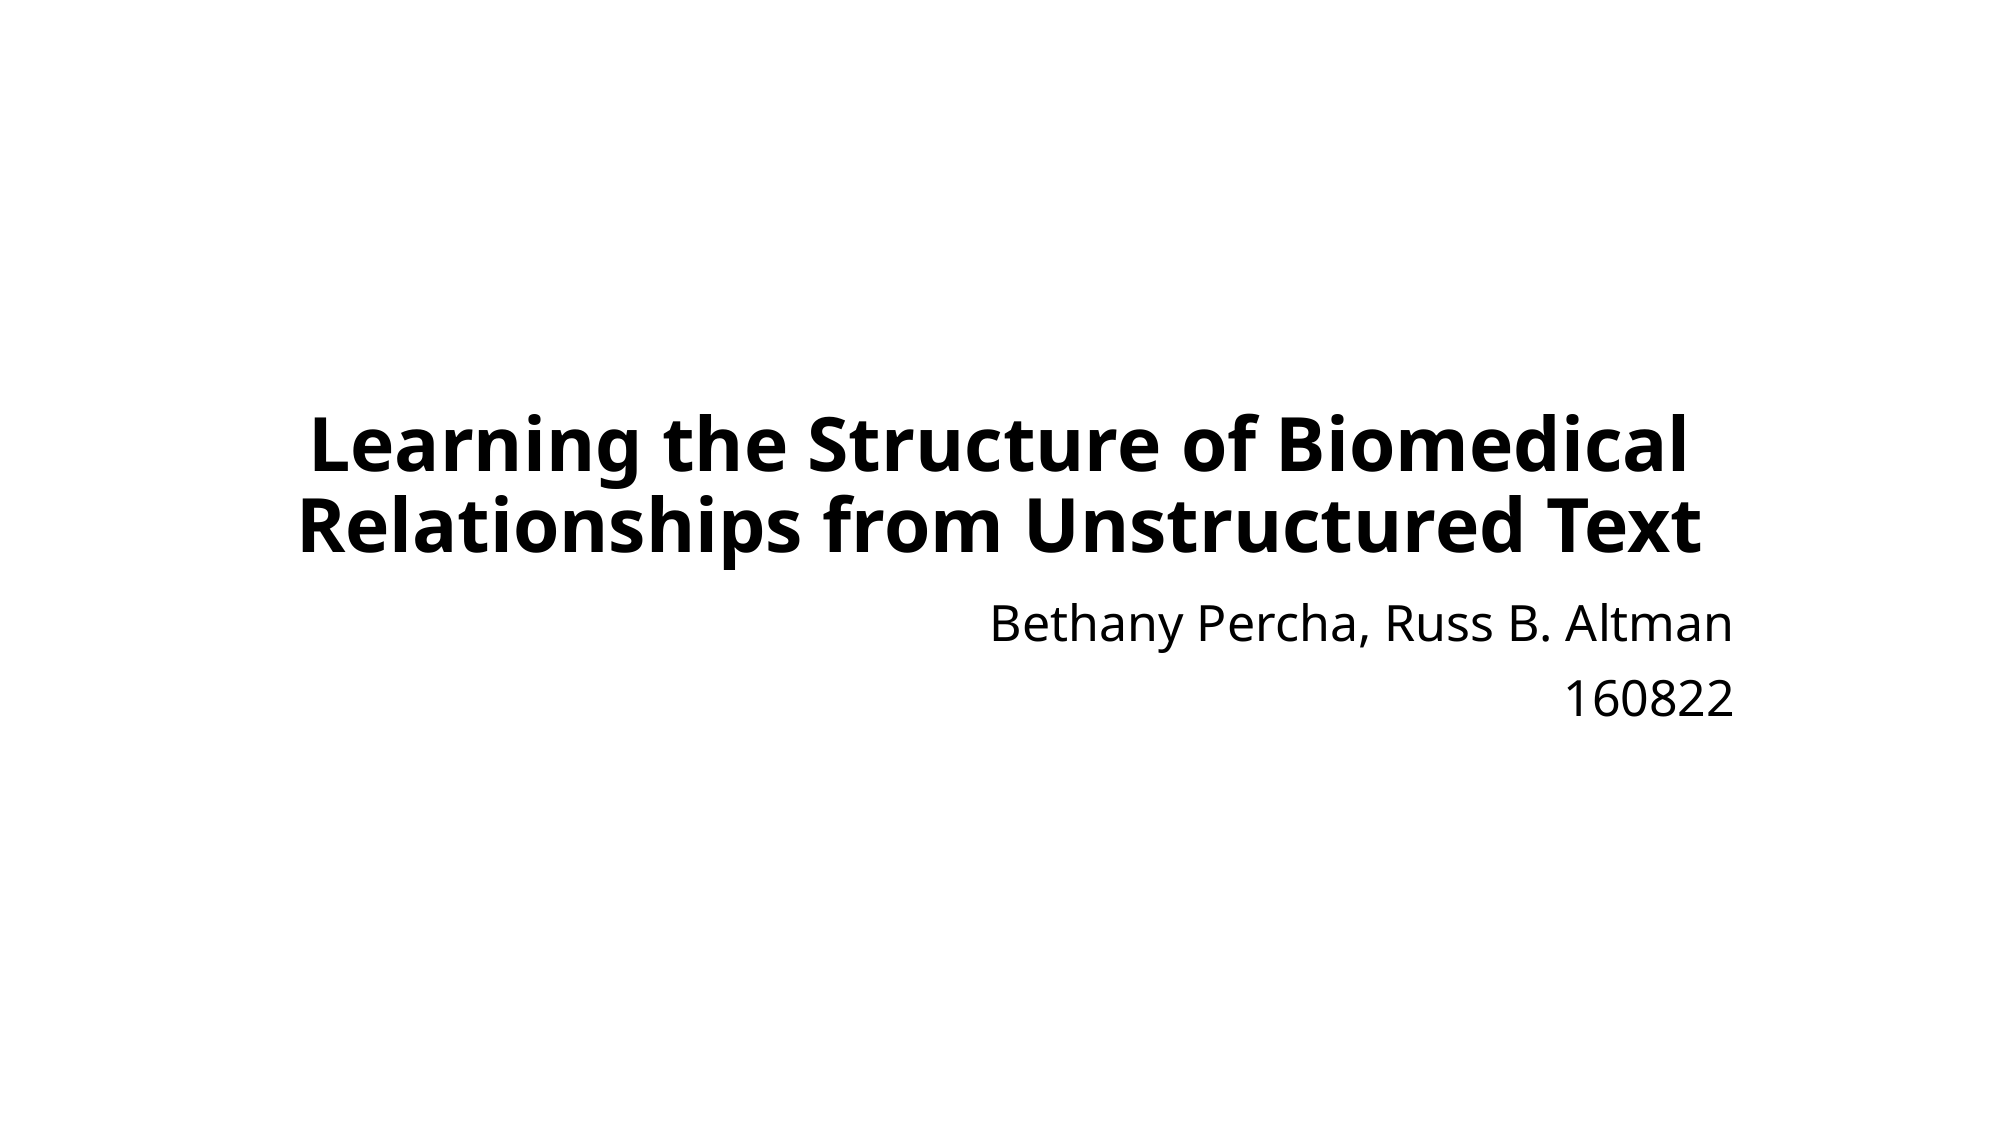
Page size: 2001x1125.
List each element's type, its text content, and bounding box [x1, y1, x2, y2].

title Learning the Structure of Biomedical Relationships from Unstructured Text [249, 184, 1750, 576]
subtitle Bethany Percha, Russ B. Altman 160822 [249, 590, 1750, 863]
